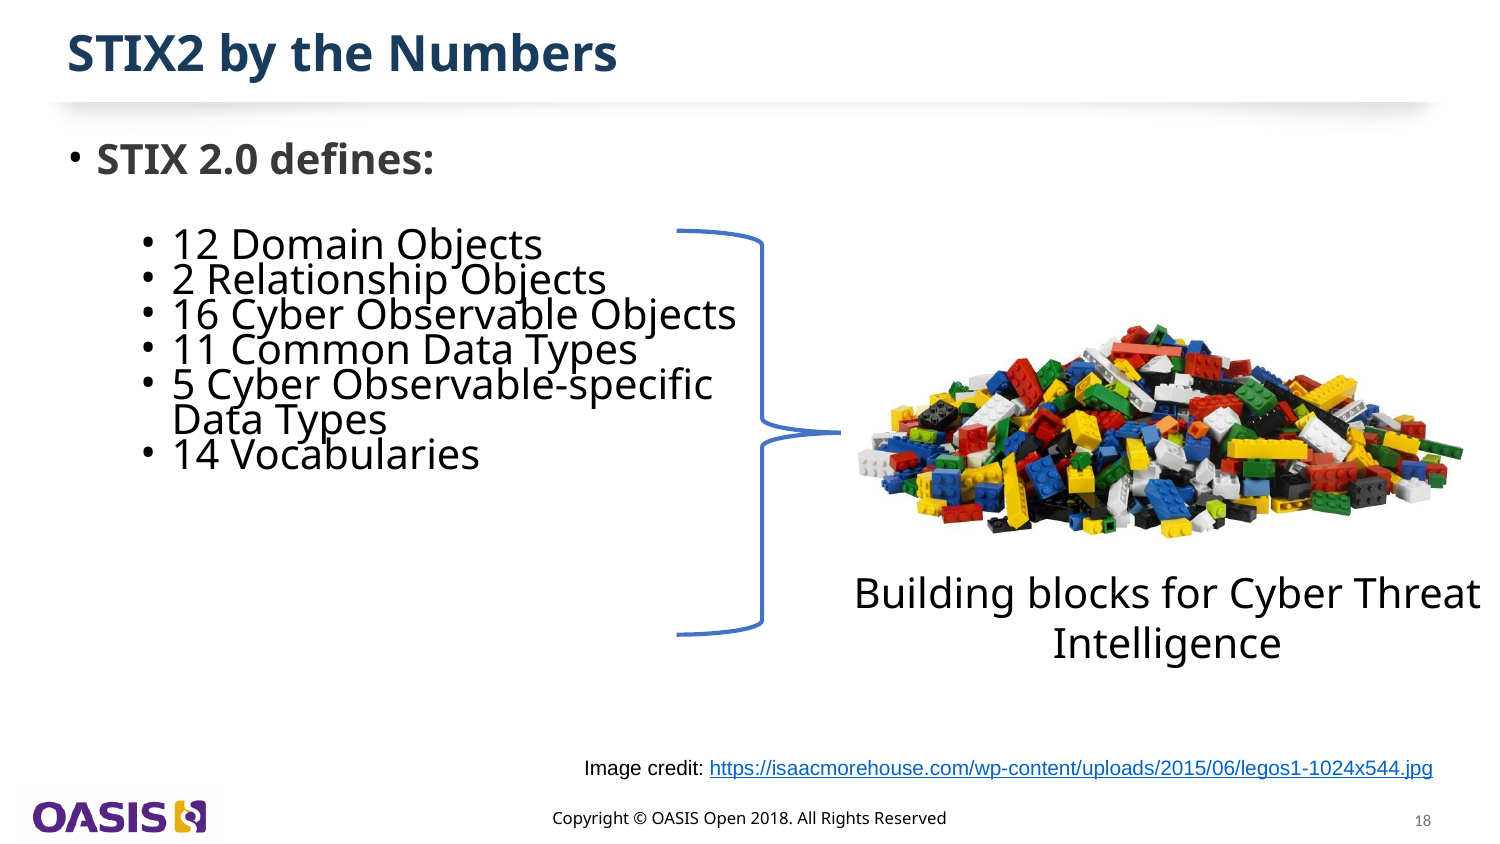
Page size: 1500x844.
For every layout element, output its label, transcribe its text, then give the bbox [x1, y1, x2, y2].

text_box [810, 224, 1500, 610]
text_box [676, 230, 804, 635]
list STIX 2.0 defines: 12 Domain Objects 2 Relationship Objects 16 Cyber Observable Objects 11 Common Data Types 5 Cyber Observable-specific Data Types 14 Vocabularies [56, 141, 1433, 782]
picture [20, 786, 221, 844]
title STIX2 by the Numbers [56, 8, 1433, 103]
text_box Image credit: https://isaacmorehouse.com/wp-content/uploads/2015/06/legos1-1024x544.jpg [569, 747, 1500, 788]
